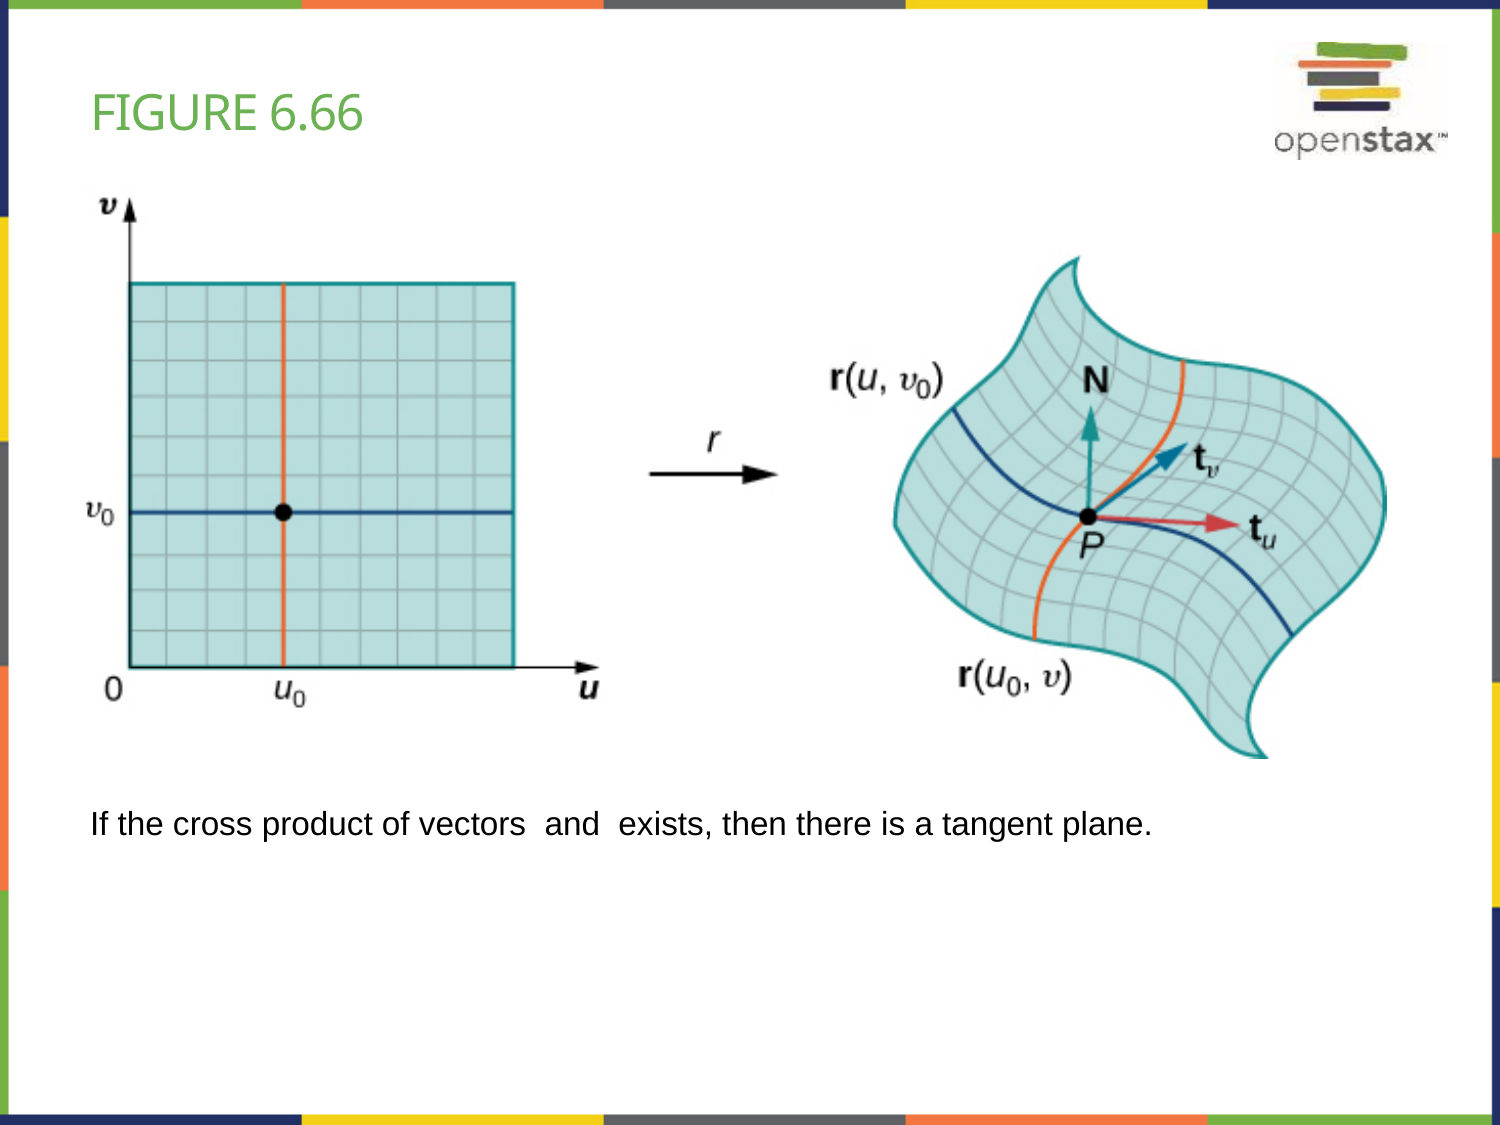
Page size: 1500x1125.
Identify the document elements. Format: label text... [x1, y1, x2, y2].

title Figure 6.66 [75, 39, 1275, 148]
picture [0, 0, 1500, 1125]
